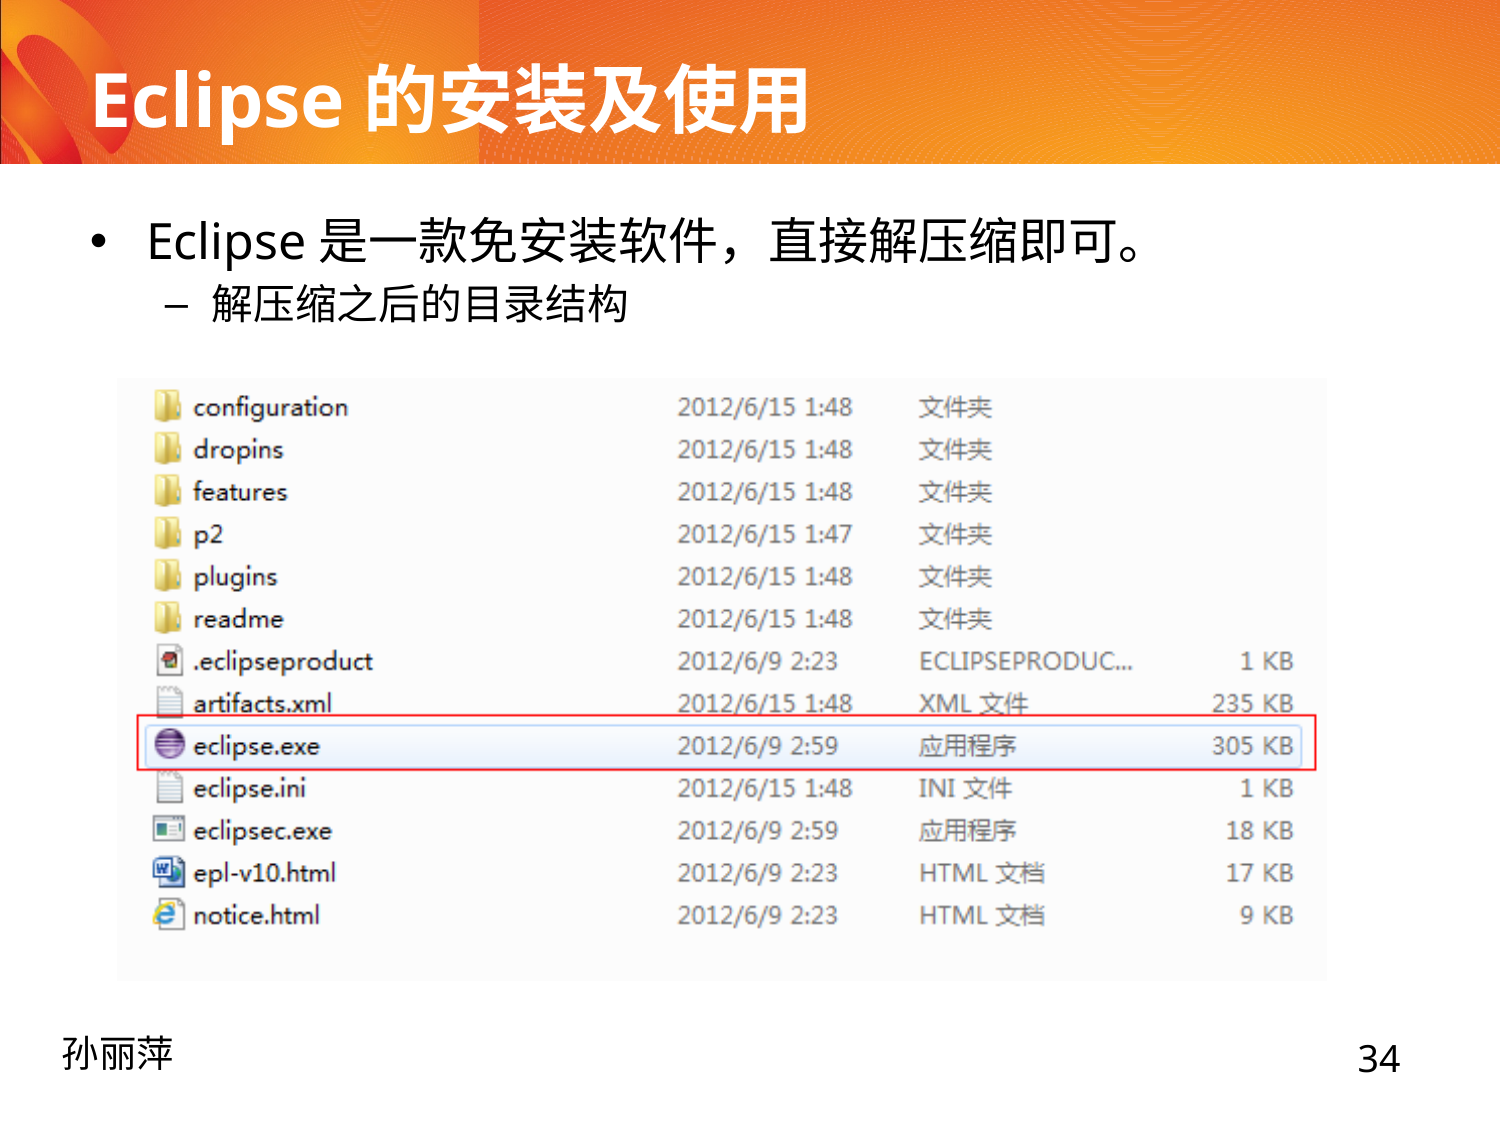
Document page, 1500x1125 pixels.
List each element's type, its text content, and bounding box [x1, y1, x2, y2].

title Eclipse的安装及使用 [75, 45, 1425, 167]
picture [0, 0, 1500, 164]
picture [117, 378, 1327, 981]
list Eclipse是一款免安装软件，直接解压缩即可。 解压缩之后的目录结构 [75, 190, 1425, 1005]
